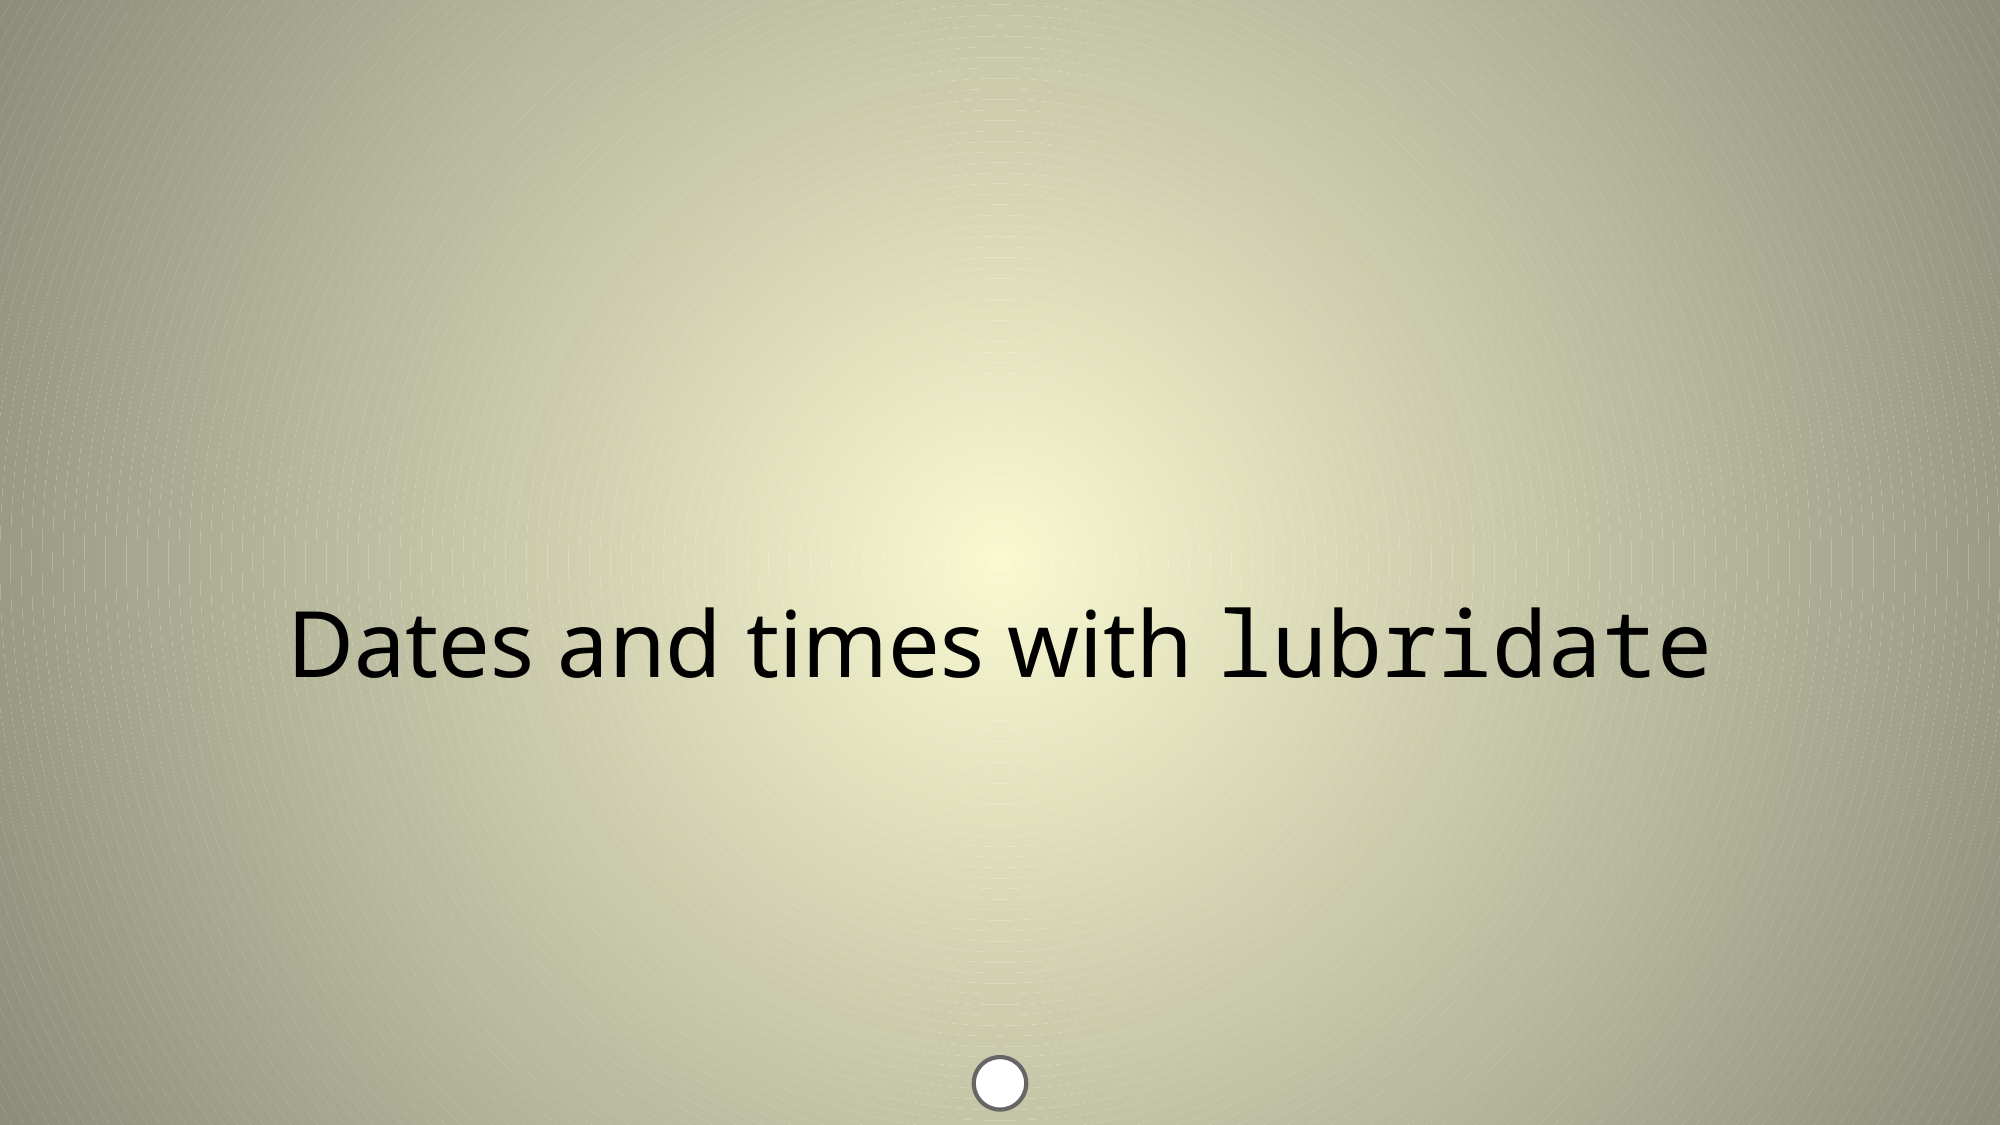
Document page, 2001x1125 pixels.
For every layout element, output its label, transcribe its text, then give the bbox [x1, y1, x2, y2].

text_box [971, 1054, 1029, 1112]
title Dates and times with lubridate [150, 507, 1850, 774]
